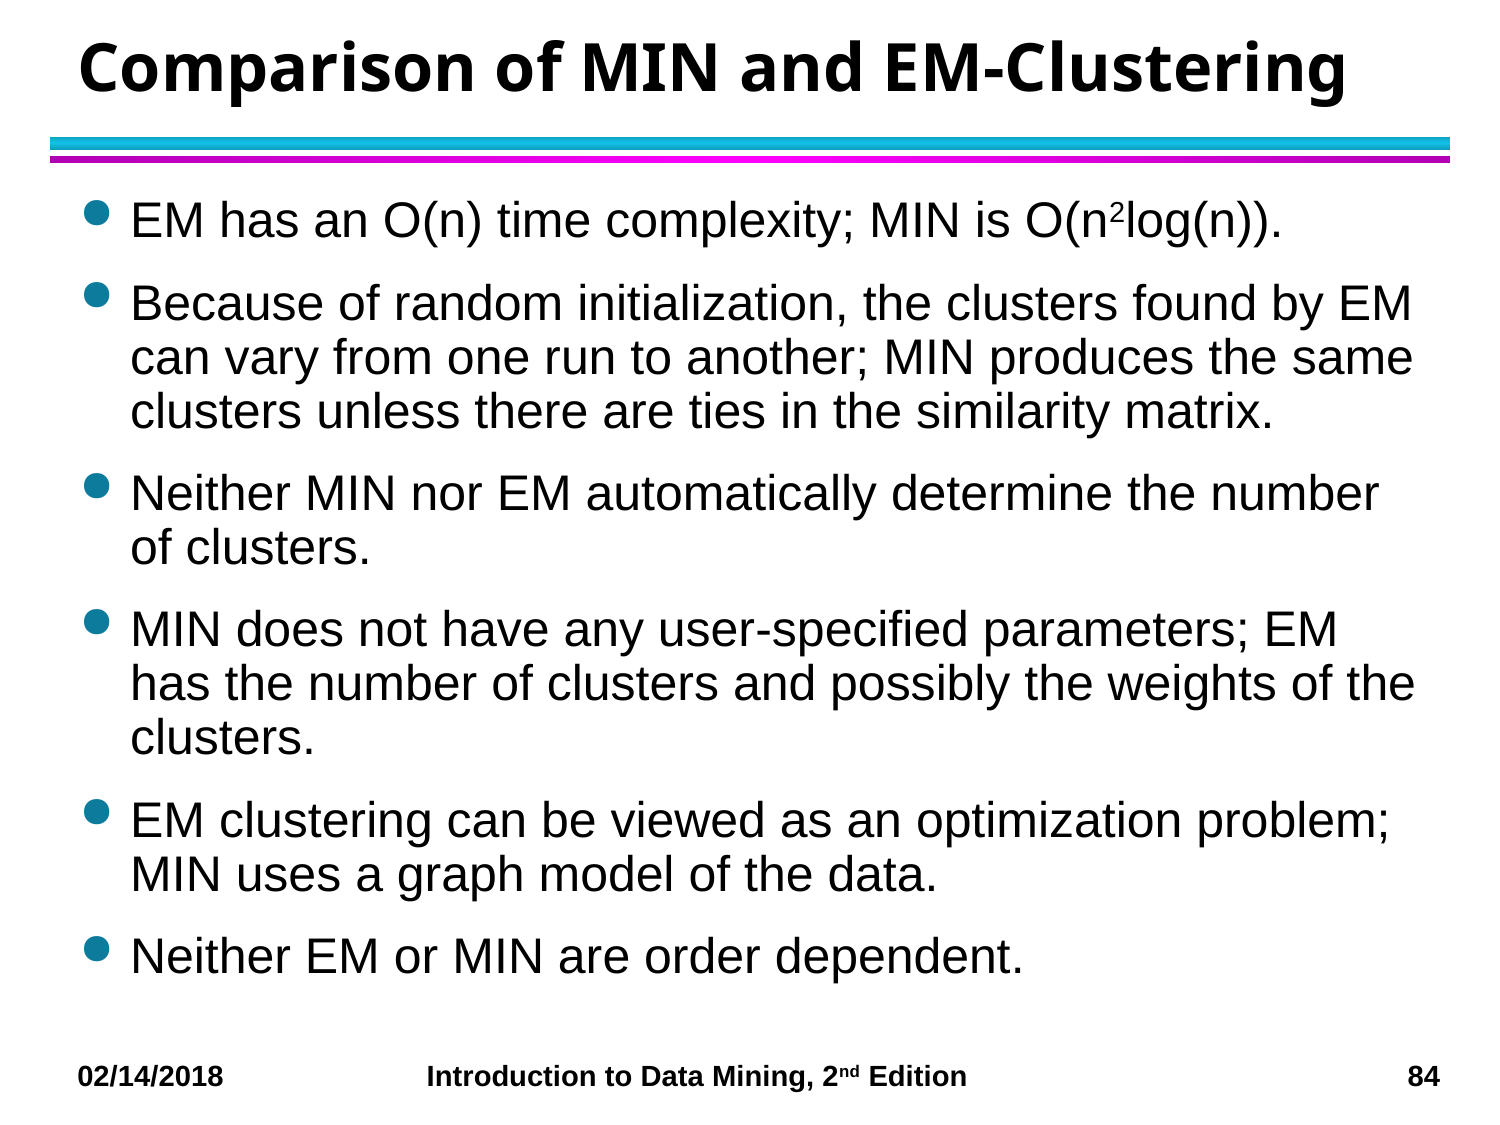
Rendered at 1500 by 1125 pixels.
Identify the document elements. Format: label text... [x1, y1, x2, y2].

title Comparison of MIN and EM-Clustering [62, 24, 1450, 113]
list EM has an O(n) time complexity; MIN is O(n2log(n)). Because of random initialization, the clusters found by EM can vary from one run to another; MIN produces the same clusters unless there are ties in the similarity matrix. Neither MIN nor EM automatically determine the number of clusters. MIN does not have any user-specified parameters; EM has the number of clusters and possibly the weights of the clusters. EM clustering can be viewed as an optimization problem; MIN uses a graph model of the data. Neither EM or MIN are order dependent. [67, 187, 1432, 1038]
